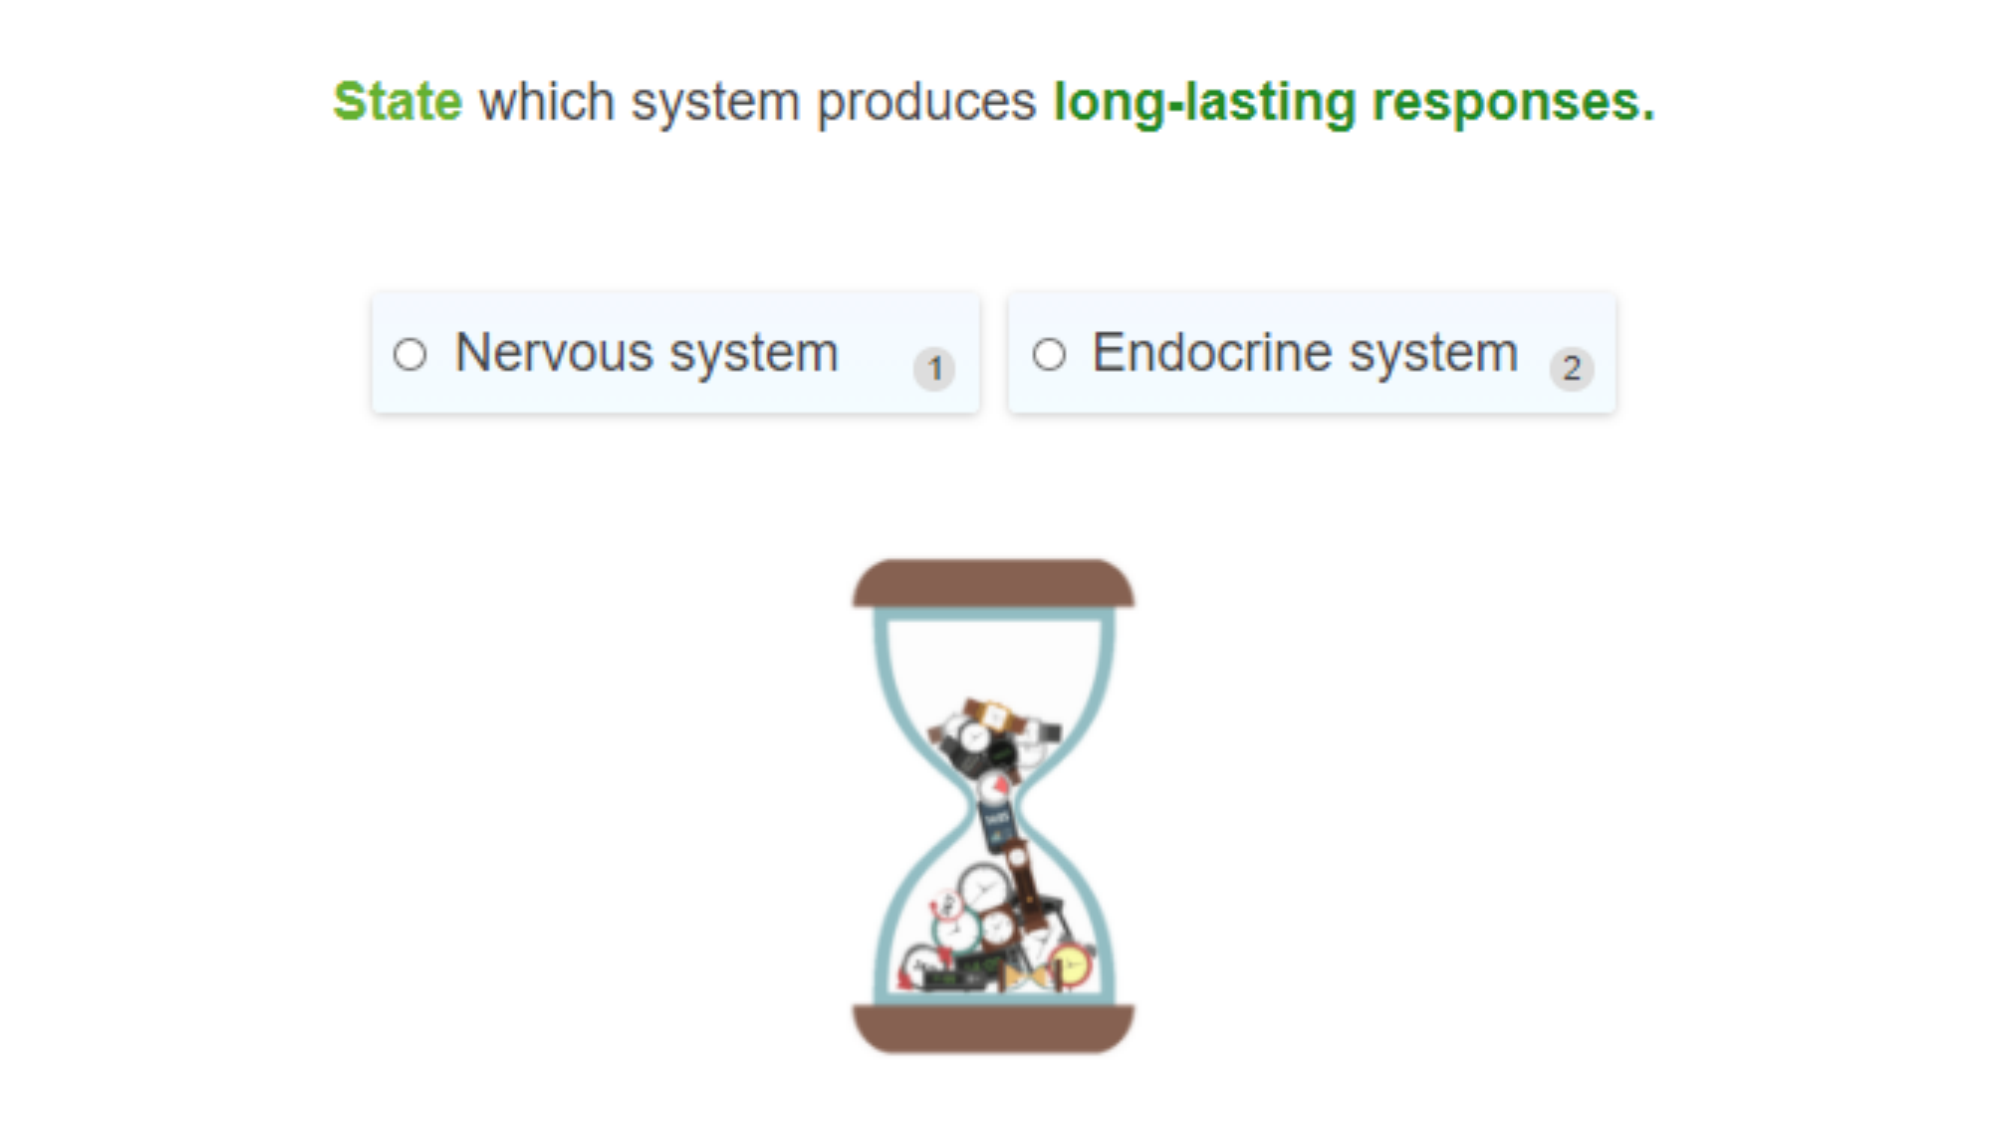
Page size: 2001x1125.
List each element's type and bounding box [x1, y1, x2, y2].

picture [289, 58, 1730, 1086]
